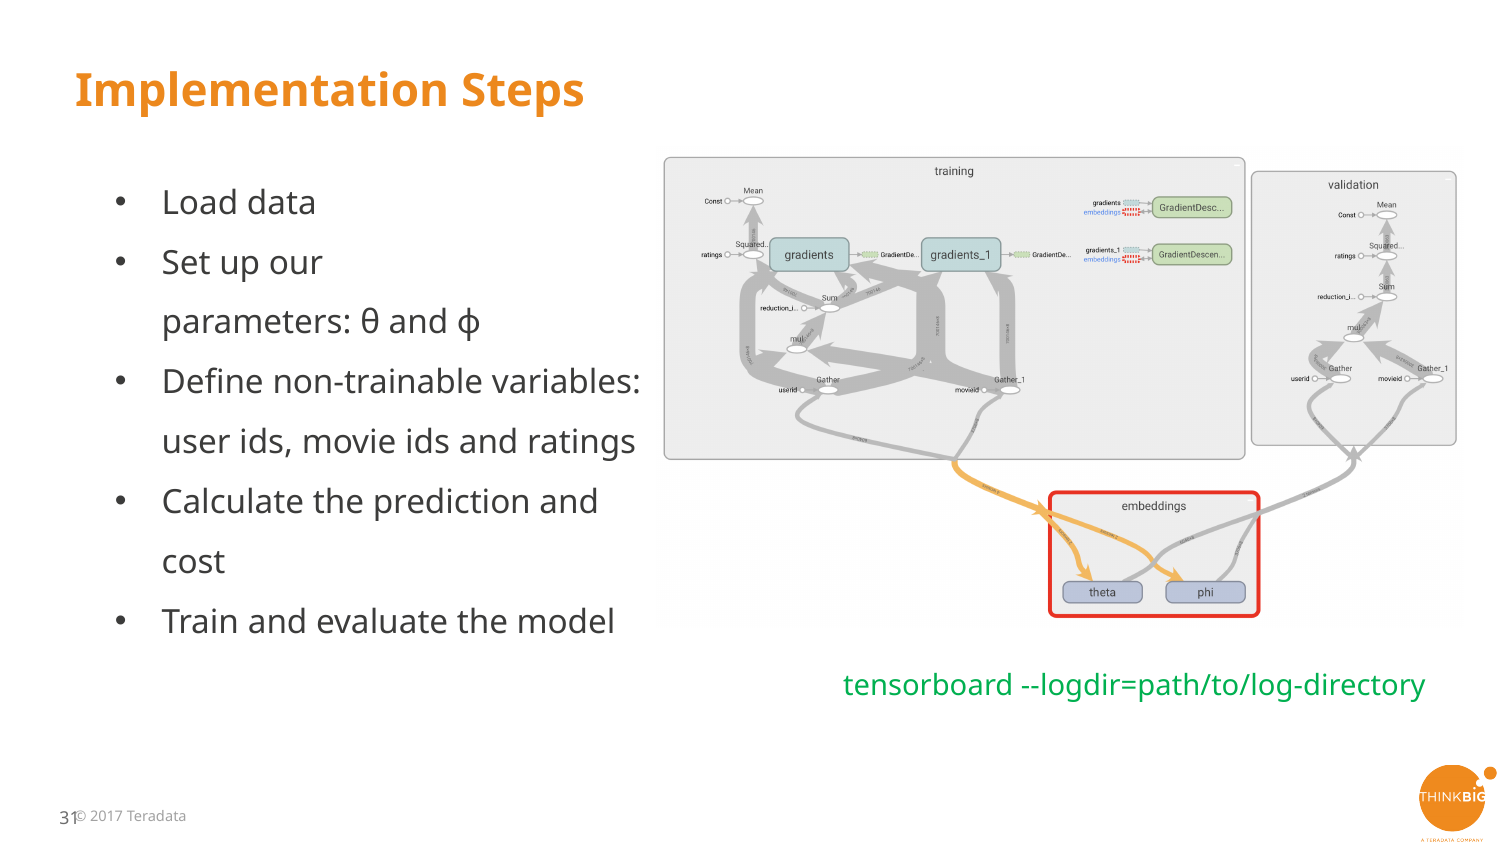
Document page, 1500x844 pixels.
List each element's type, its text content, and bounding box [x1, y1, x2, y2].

picture [1419, 765, 1497, 842]
title Implementation Steps [75, 26, 1425, 117]
text_box tensorboard --logdir=path/to/log-directory [828, 658, 1500, 709]
slide_number © 2017 Teradata [74, 806, 351, 825]
text_box Load data Set up our parameters: θ and ϕ Define non-trainable variables: user ids, movie ids and ratings Calculate the prediction and cost Train and evaluate the model [99, 153, 657, 648]
picture [656, 146, 1464, 628]
